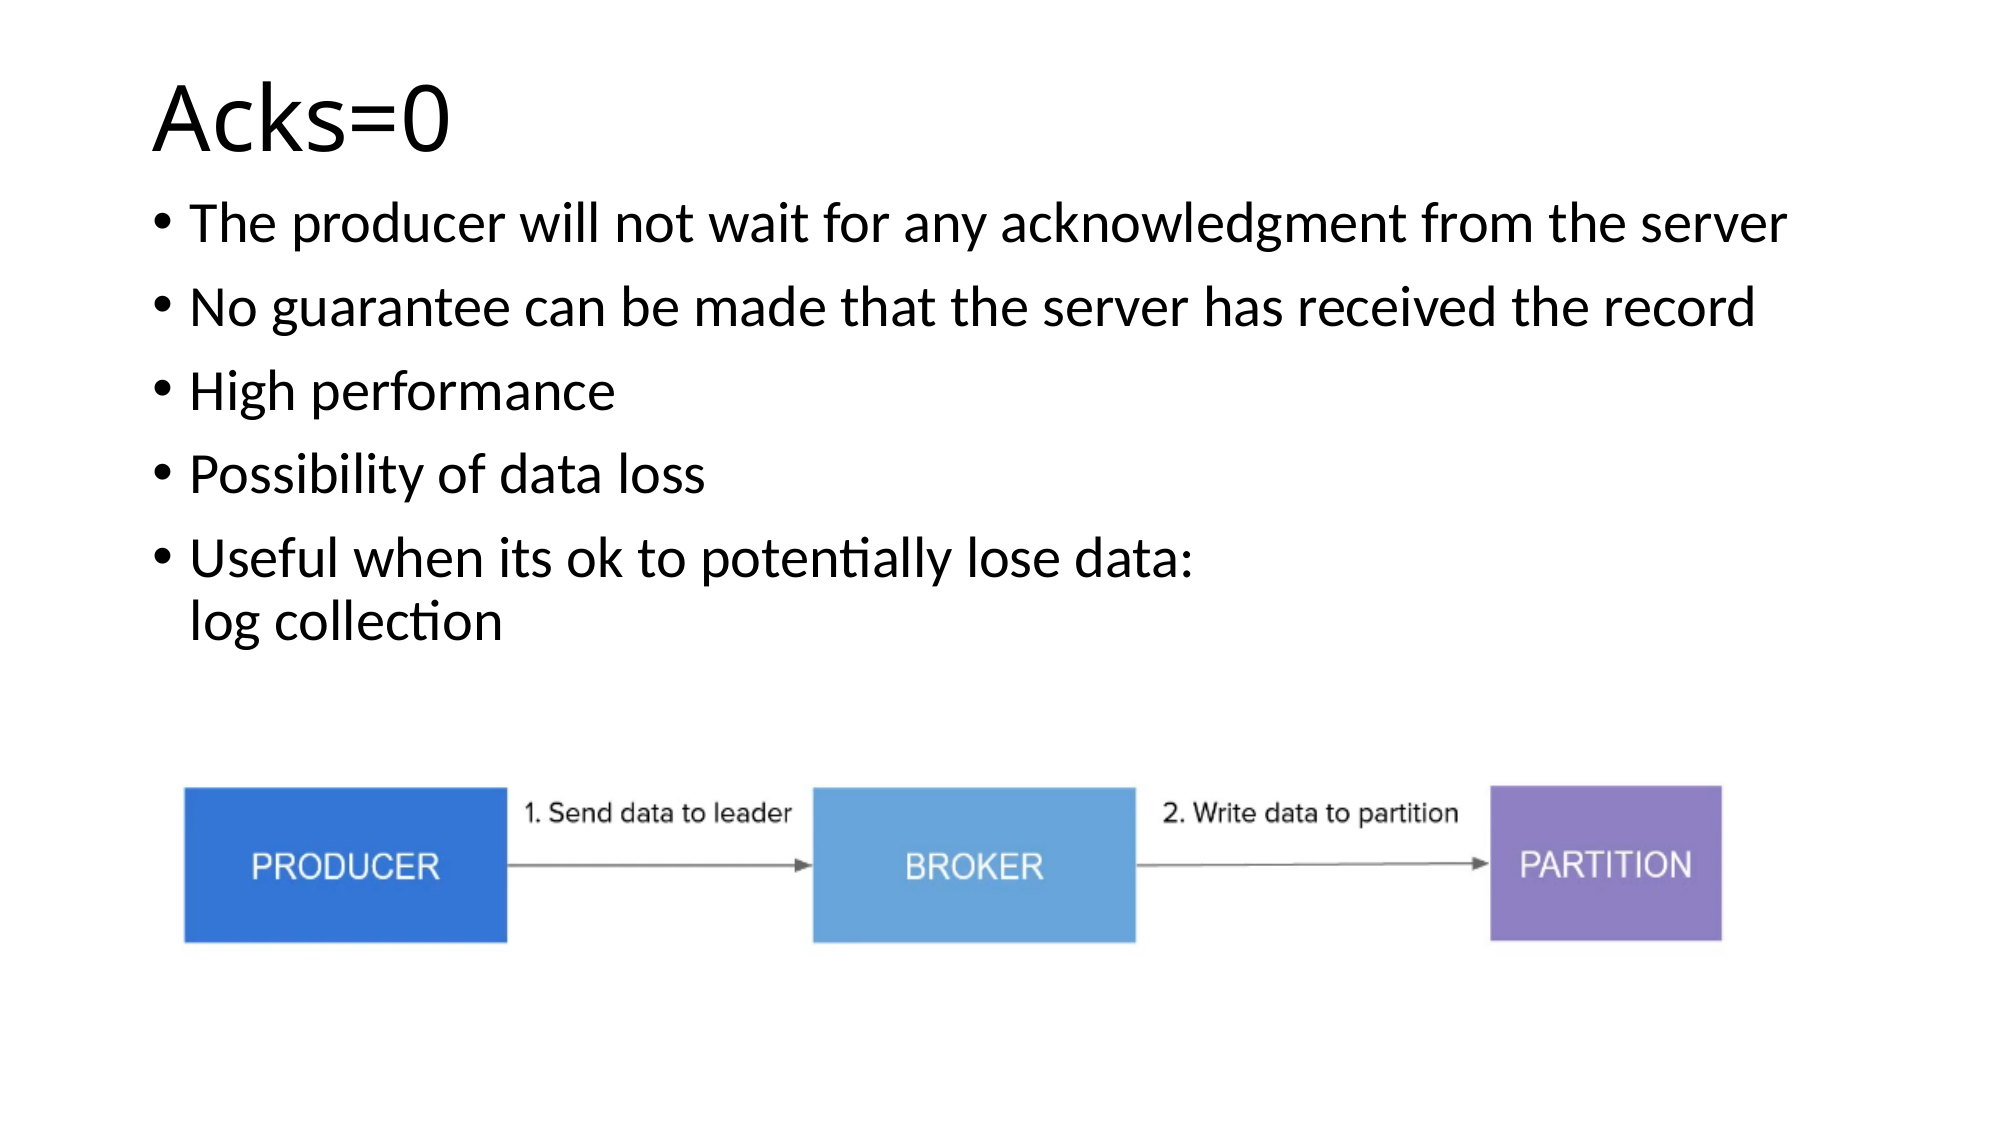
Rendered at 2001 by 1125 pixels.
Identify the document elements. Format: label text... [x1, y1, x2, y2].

title Acks=0 [137, 59, 1863, 184]
picture [137, 718, 1786, 1014]
list The producer will not wait for any acknowledgment from the server No guarantee can be made that the server has received the record High performance Possibility of data loss Useful when its ok to potentially lose data: log collection [137, 184, 1863, 1014]
